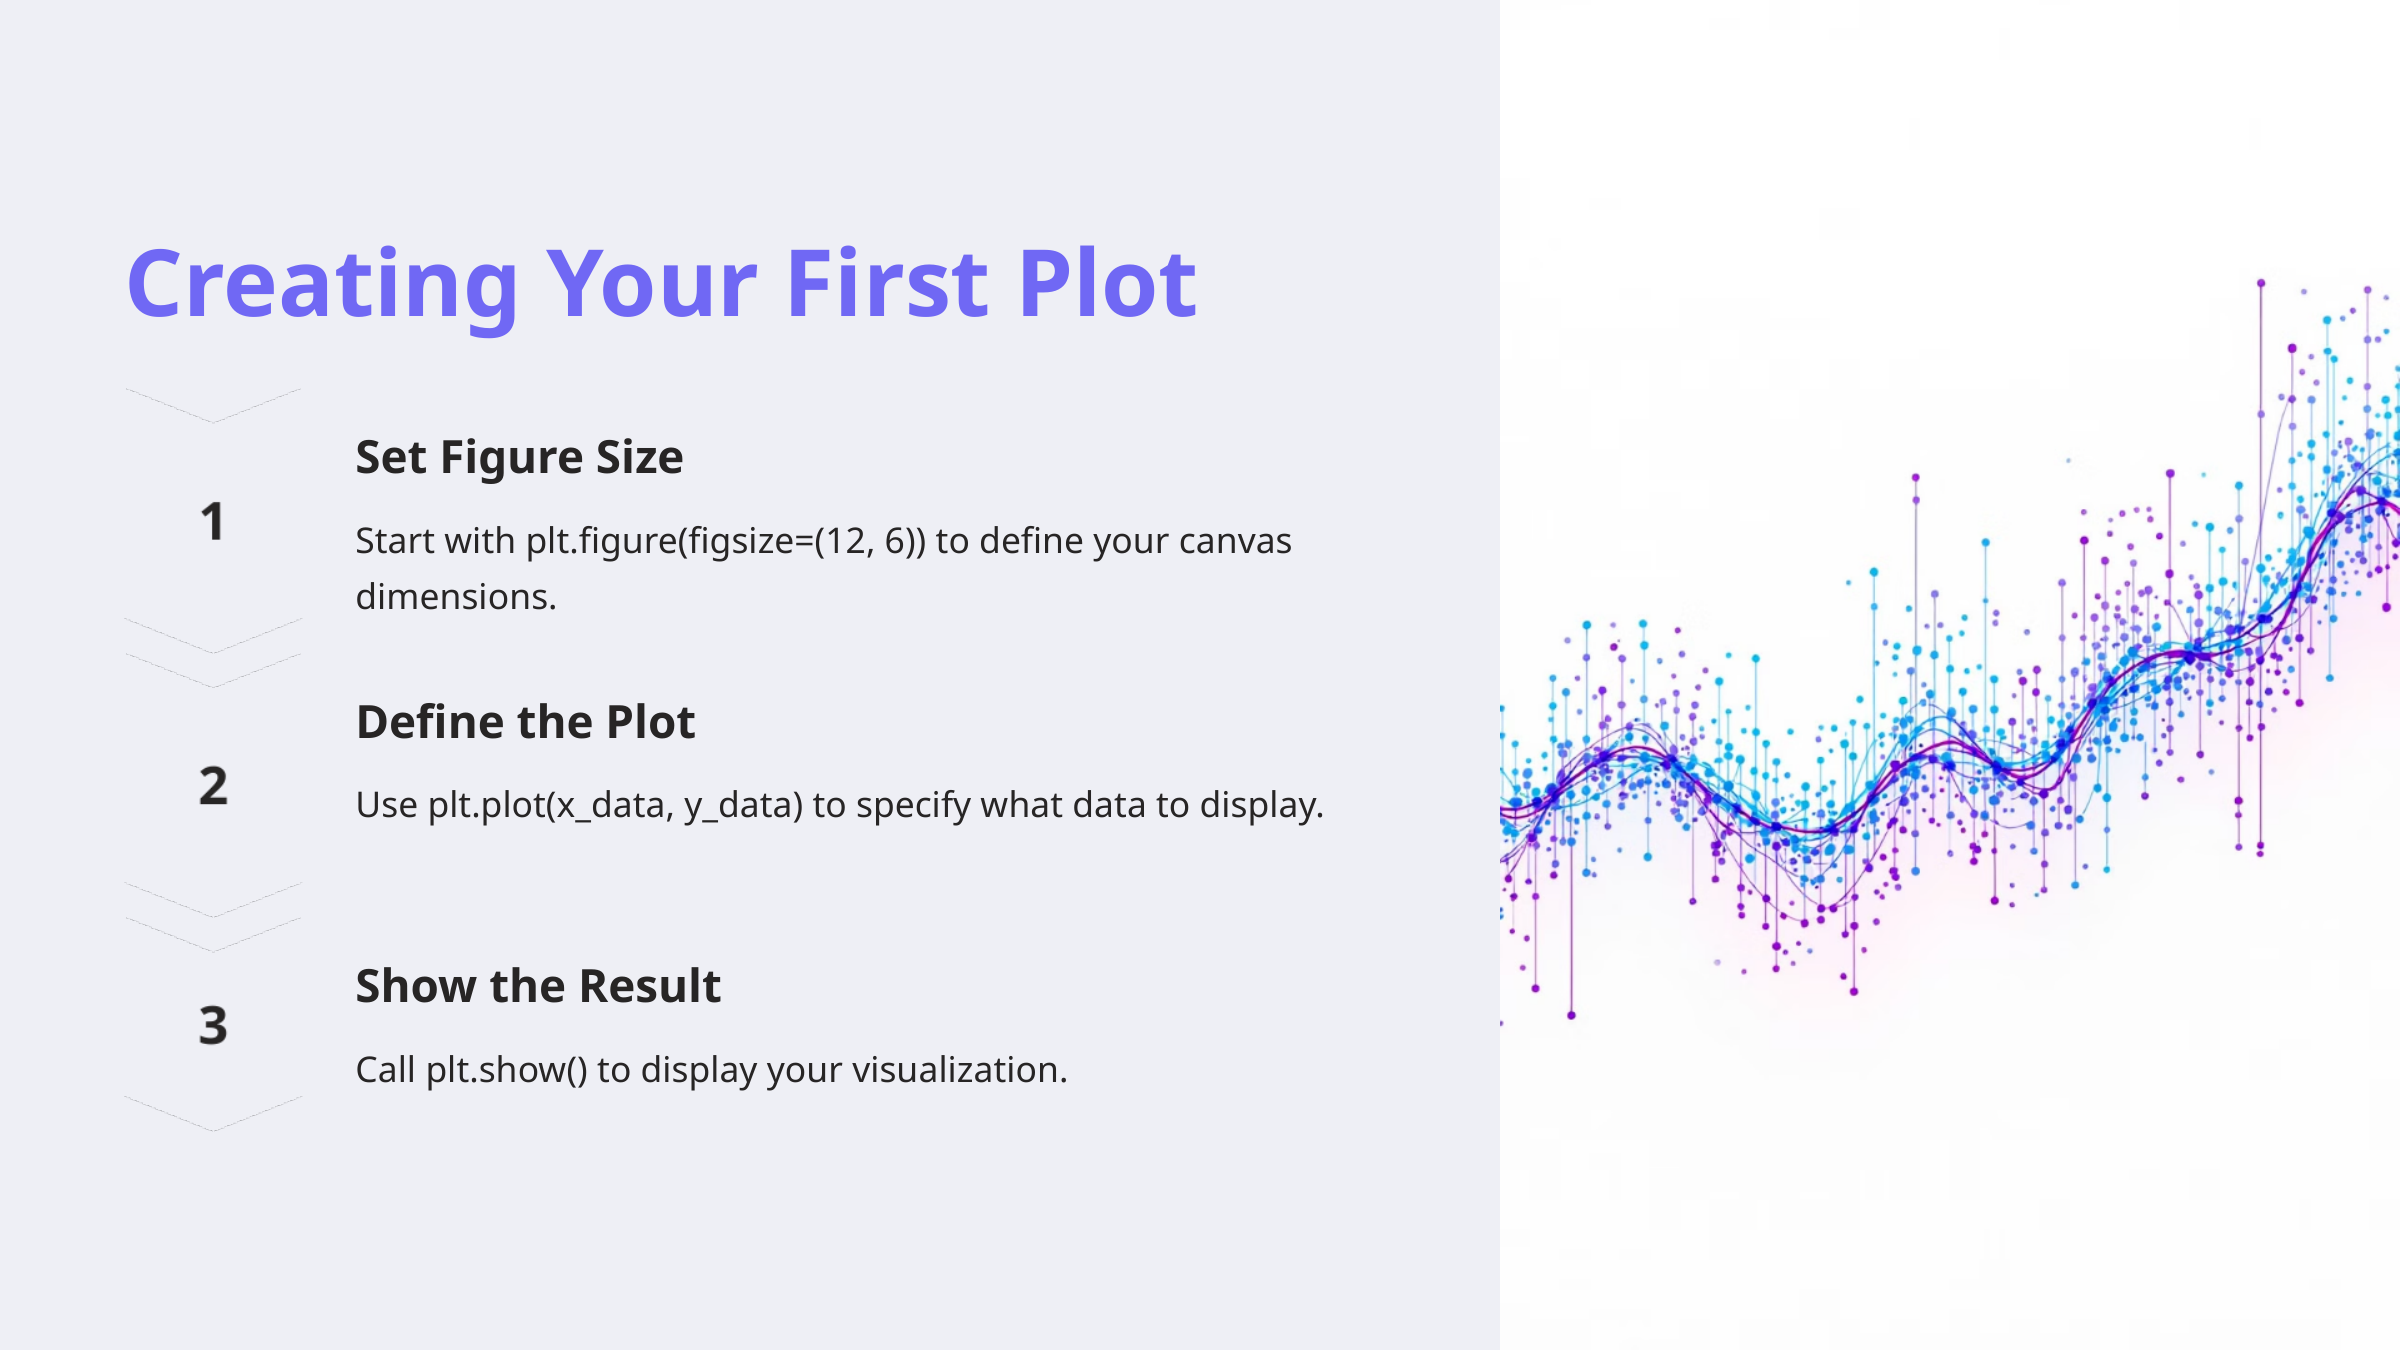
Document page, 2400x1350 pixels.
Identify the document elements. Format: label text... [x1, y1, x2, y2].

text_box Start with plt.figure(figsize=(12, 6)) to define your canvas dimensions. [355, 504, 1376, 618]
text_box Define the Plot [355, 688, 823, 748]
picture [124, 388, 303, 1132]
text_box Call plt.show() to display your visualization. [355, 1033, 1376, 1091]
text_box Show the Result [355, 953, 823, 1012]
text_box Creating Your First Plot [124, 218, 1082, 336]
text_box Use plt.plot(x_data, y_data) to specify what data to display. [355, 768, 1376, 883]
picture [1499, 0, 2400, 1350]
text_box Set Figure Size [355, 424, 823, 483]
